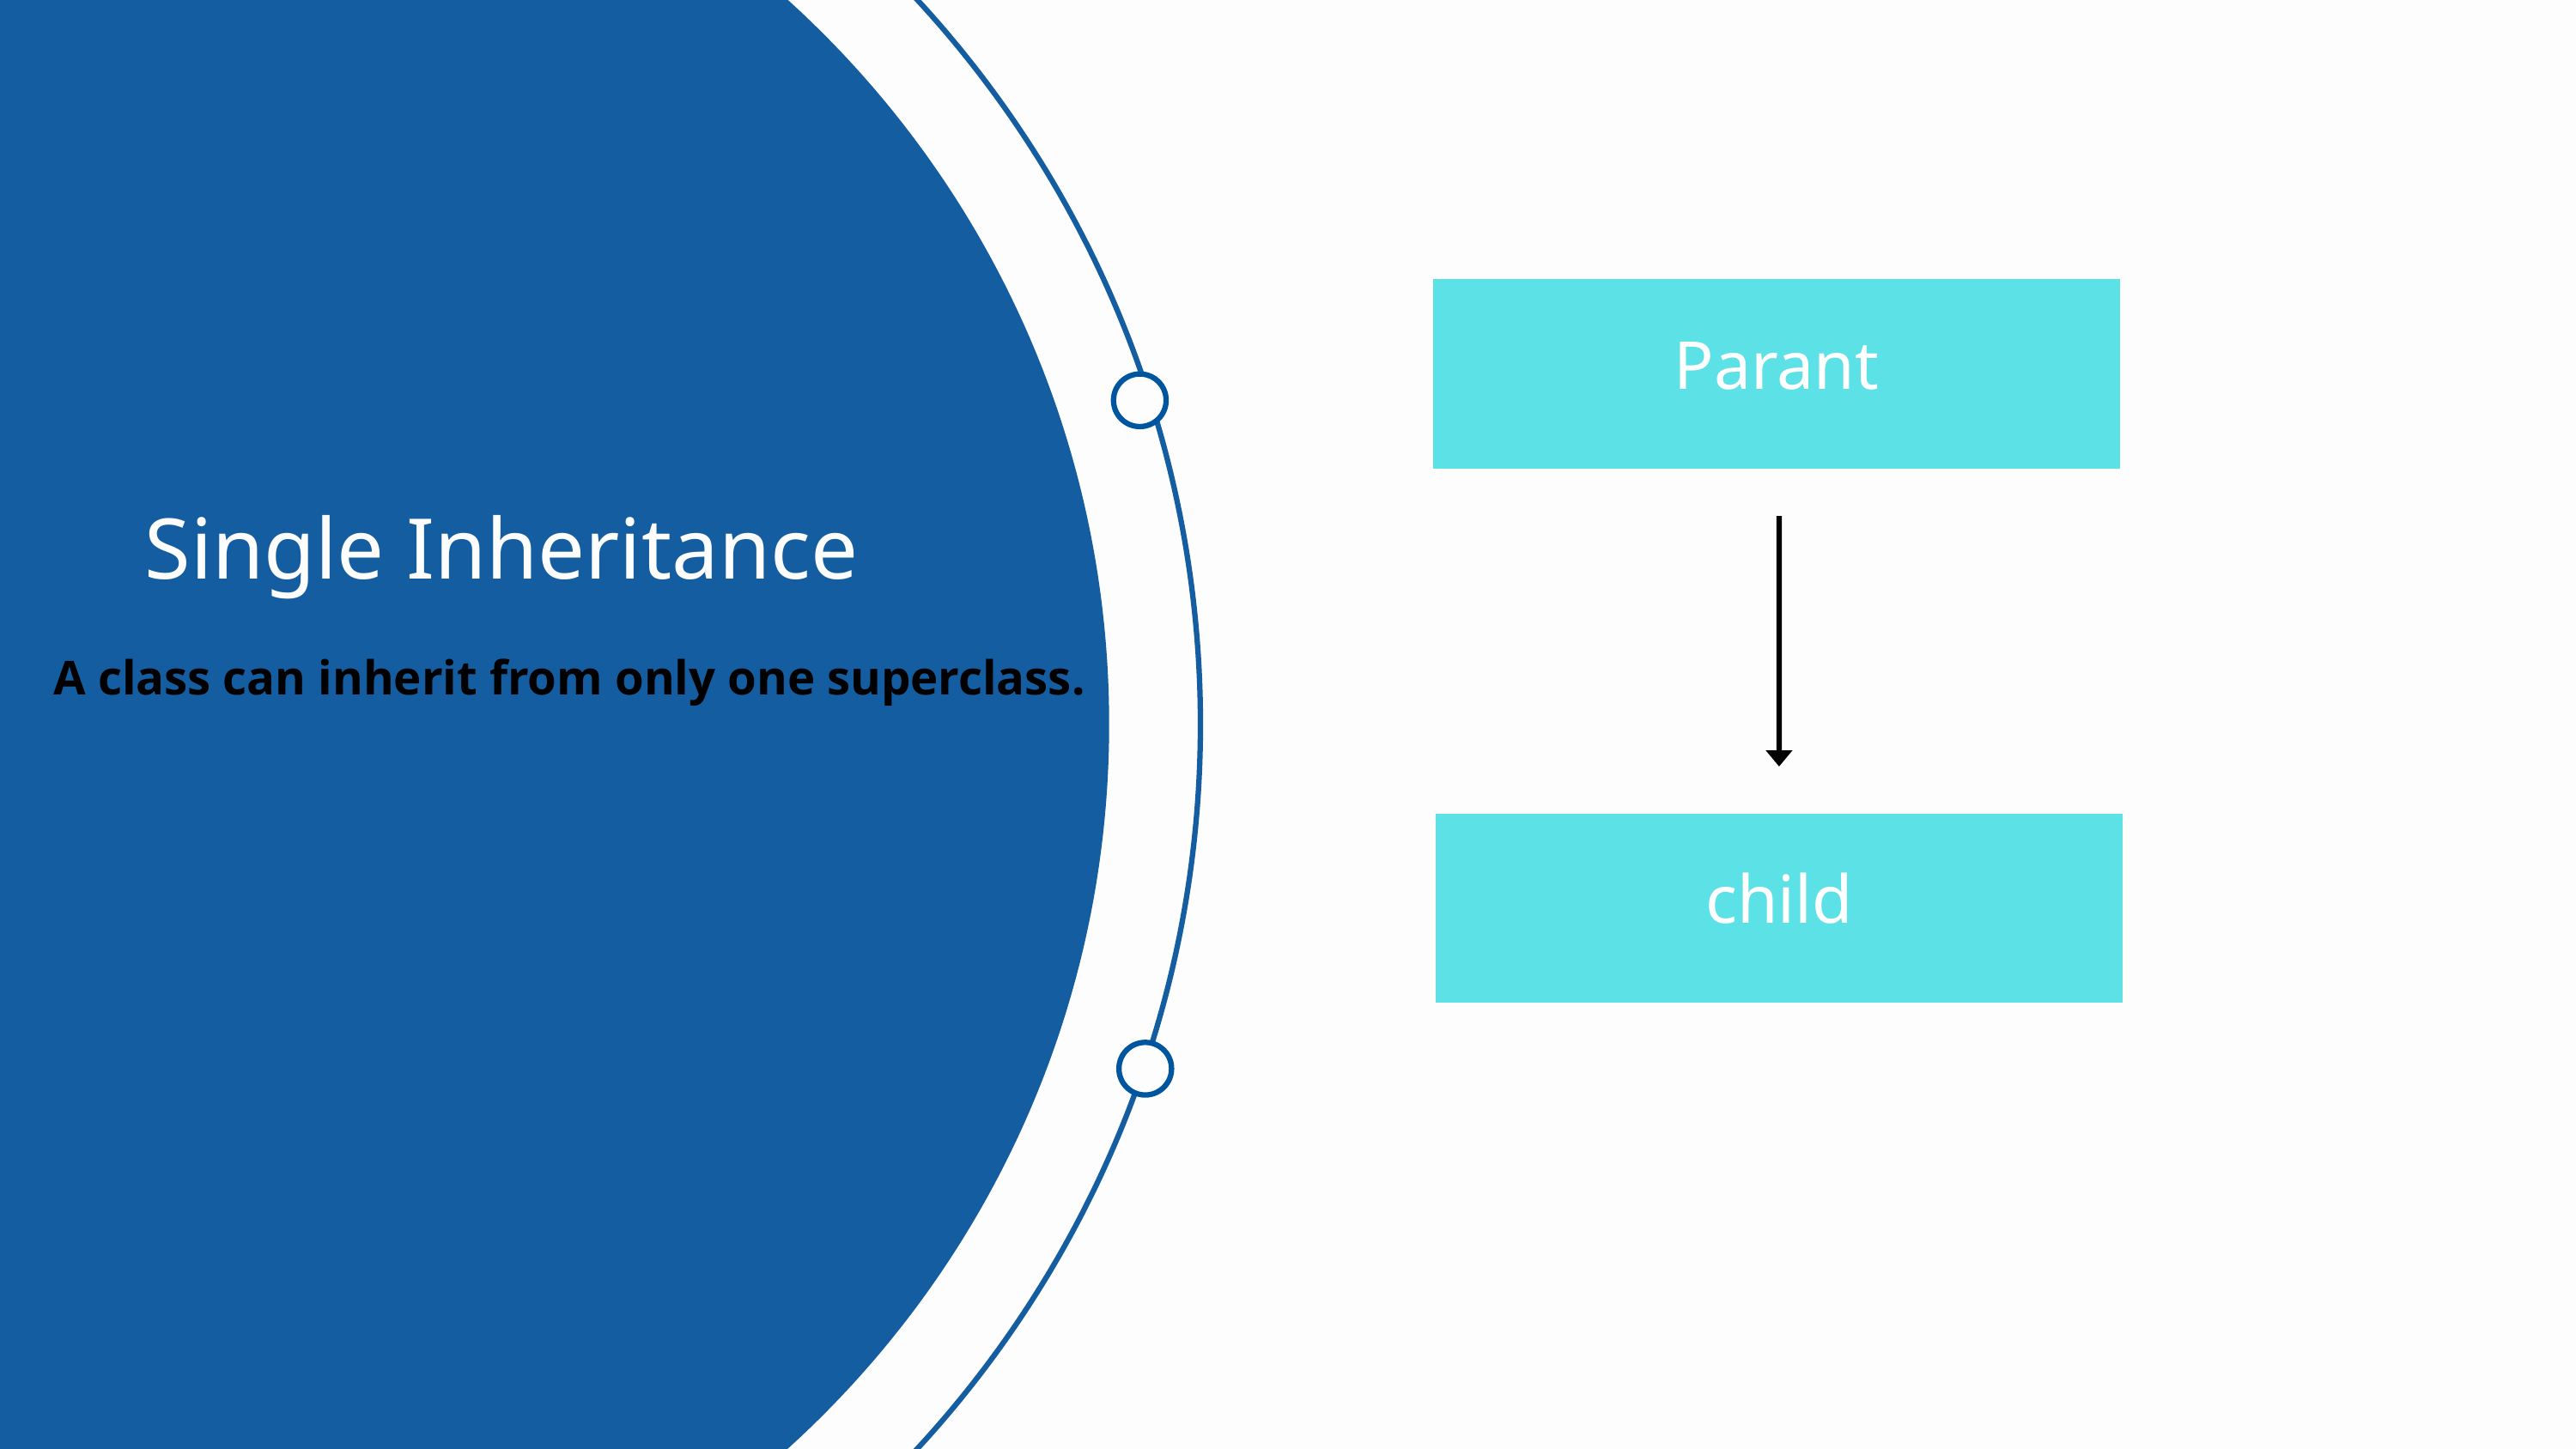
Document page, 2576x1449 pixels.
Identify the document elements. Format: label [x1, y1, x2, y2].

text_box [1435, 813, 2123, 1003]
text_box [1116, 0, 1201, 1449]
text_box [1770, 516, 1789, 767]
text_box [1113, 373, 1167, 427]
text_box [1118, 1042, 1172, 1095]
text_box [1432, 279, 2121, 470]
text_box [0, 0, 1109, 1449]
